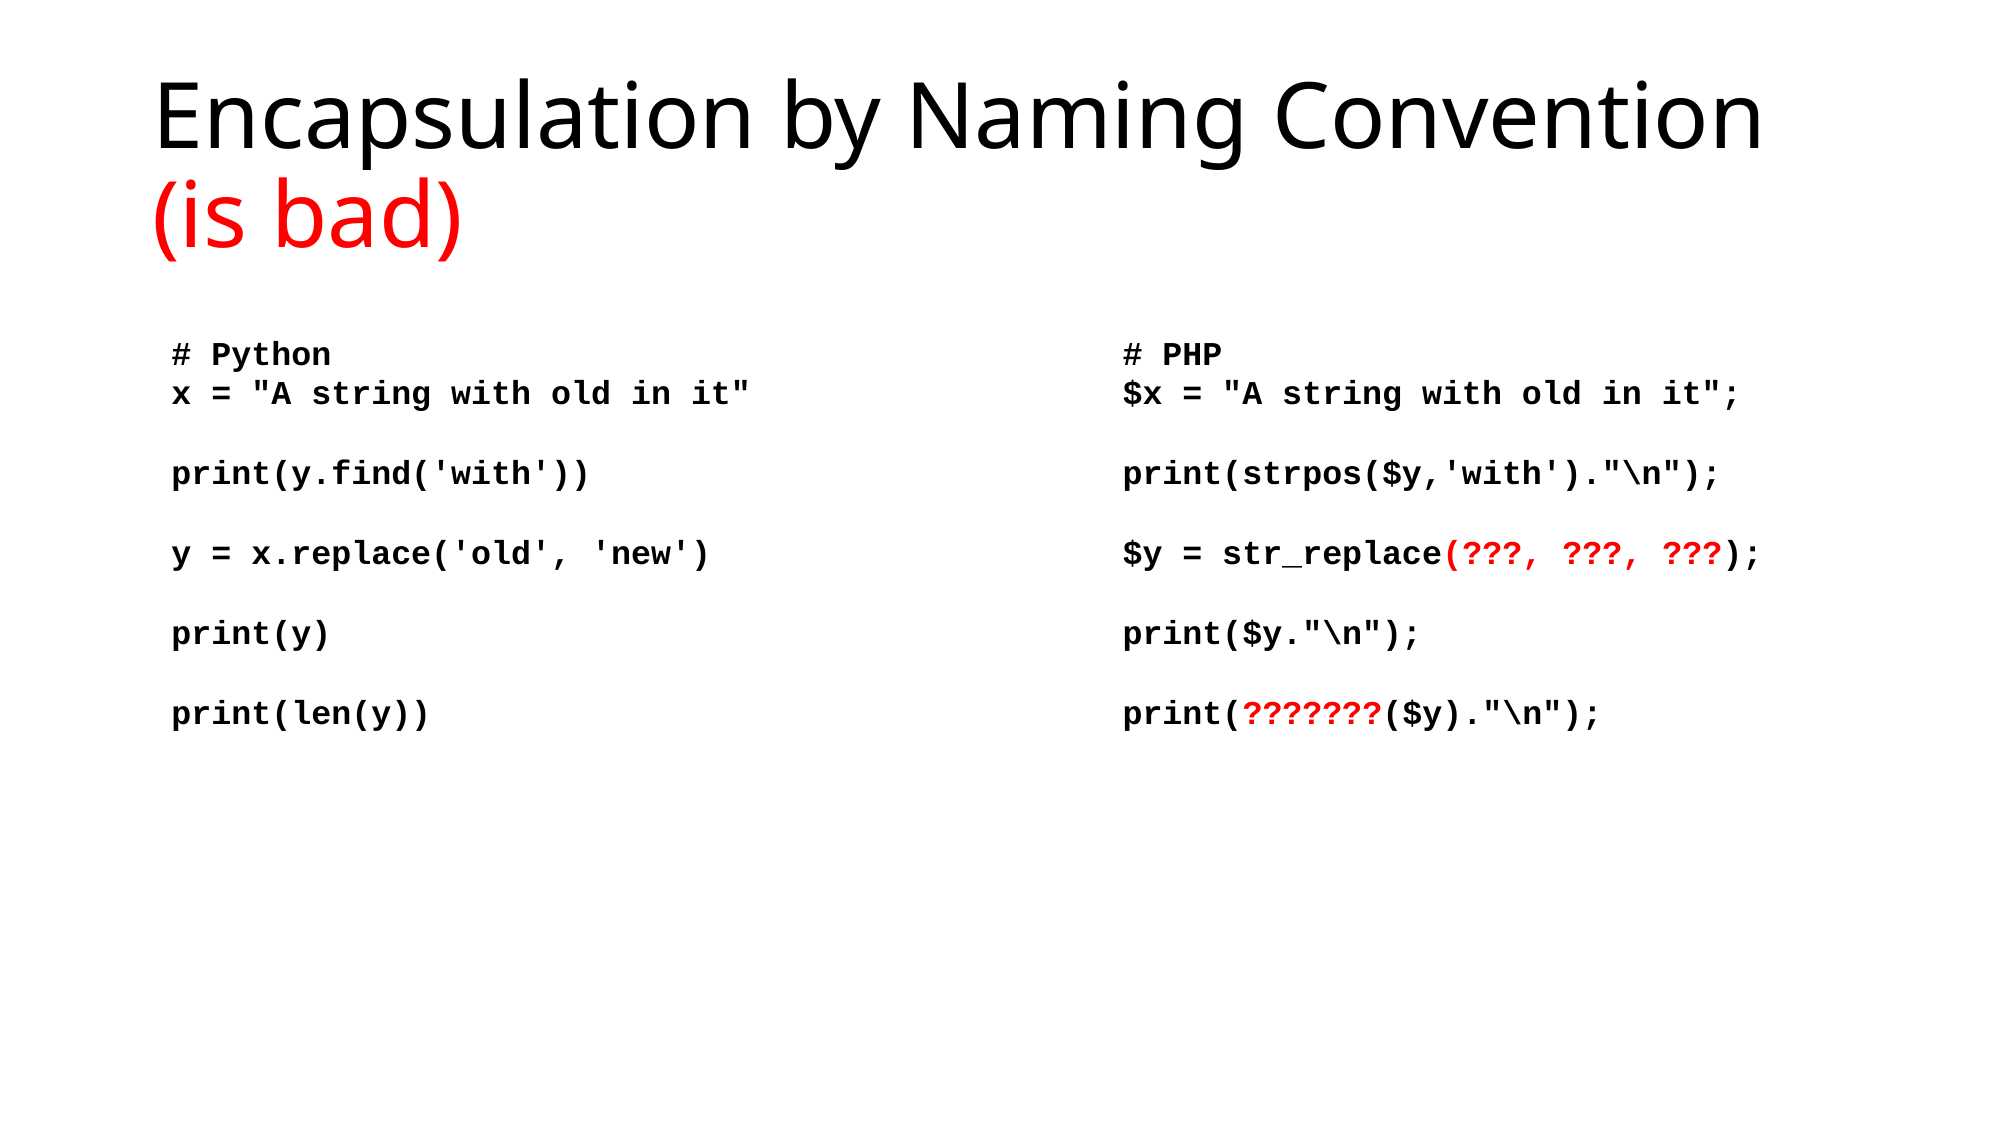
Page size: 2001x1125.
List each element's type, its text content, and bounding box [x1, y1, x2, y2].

text_box # Python x = "A string with old in it" print(y.find('with')) y = x.replace('old', 'new') print(y) print(len(y)) [156, 324, 767, 739]
title Encapsulation by Naming Convention (is bad) [137, 59, 1863, 278]
text_box # PHP $x = "A string with old in it"; print(strpos($y,'with')."\n"); $y = str_replace(???, ???, ???); print($y."\n"); print(???????($y)."\n"); [1107, 324, 1778, 739]
